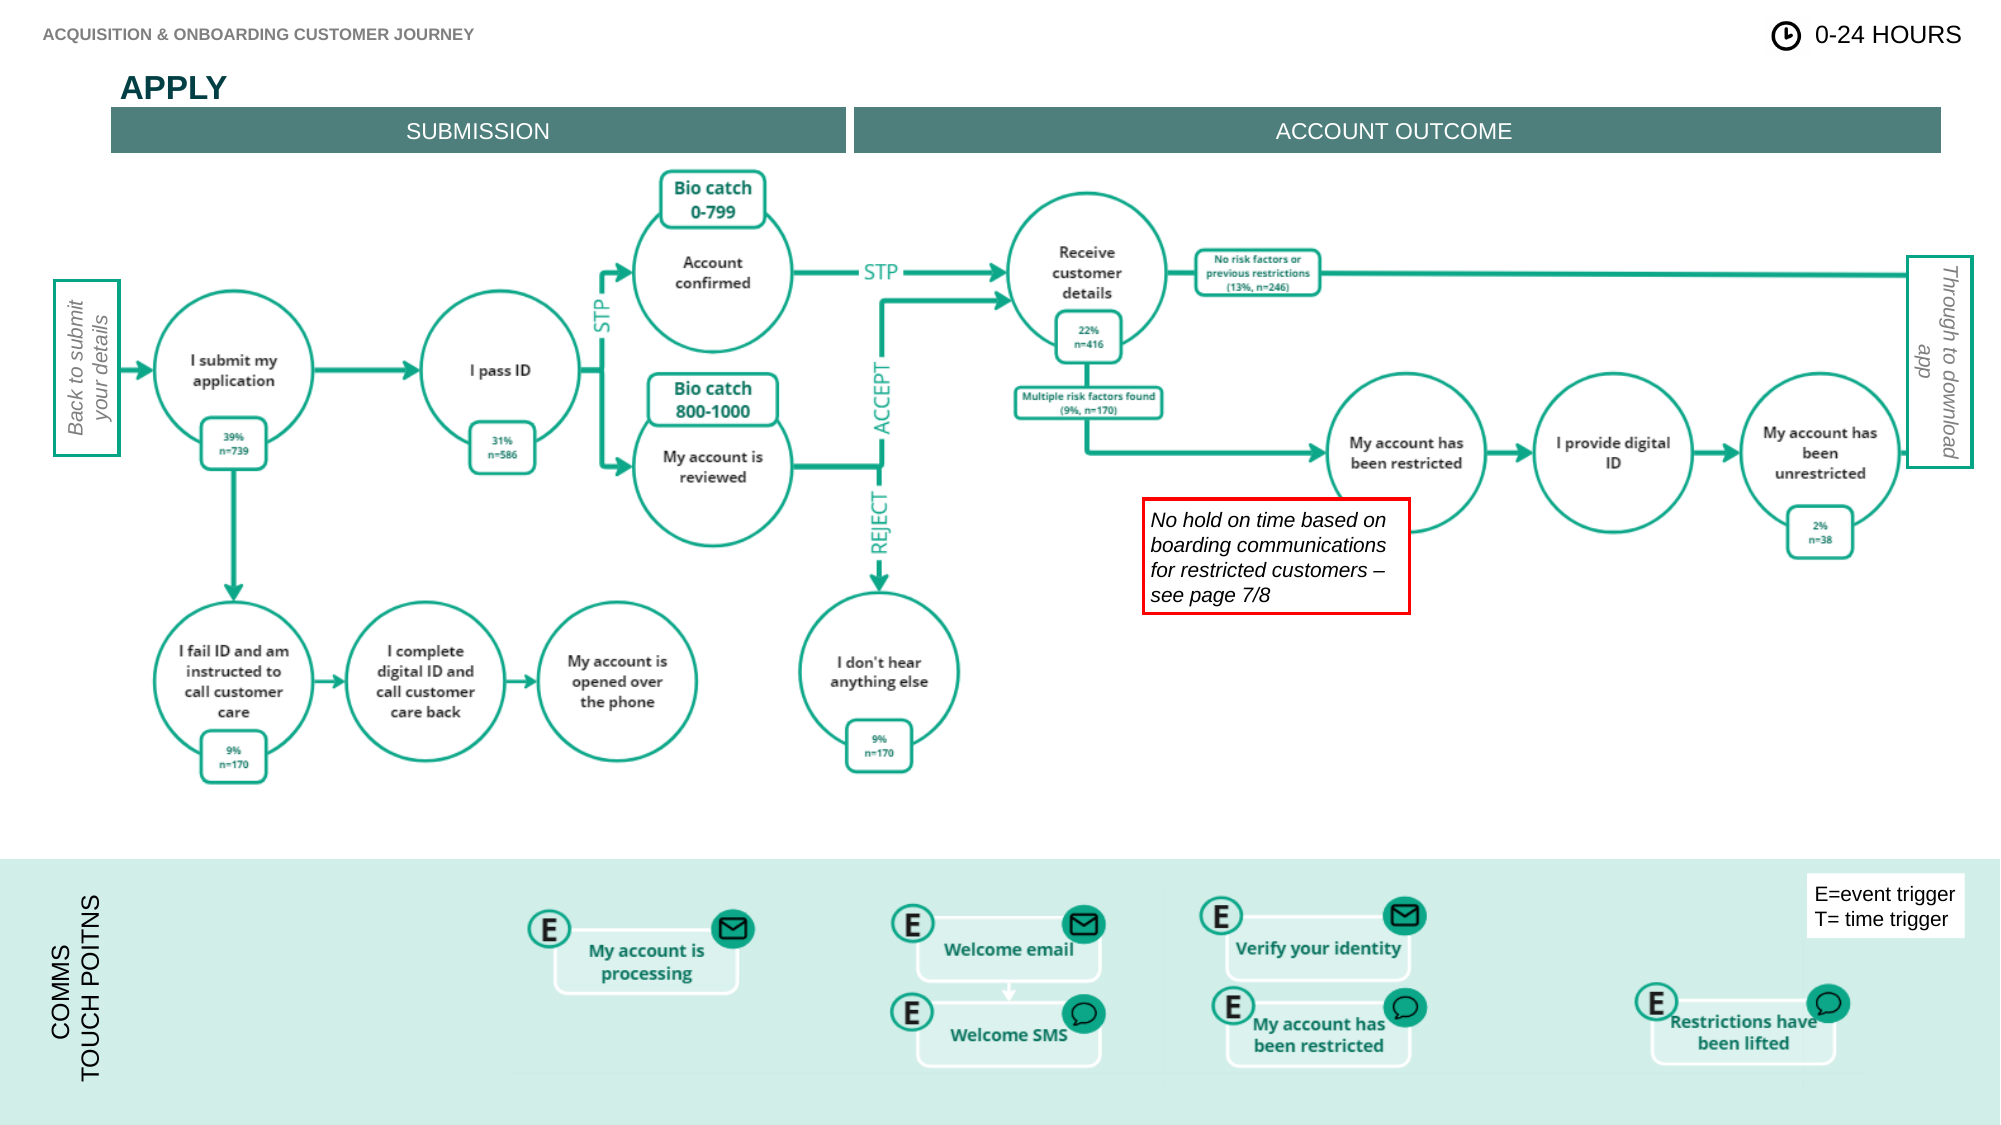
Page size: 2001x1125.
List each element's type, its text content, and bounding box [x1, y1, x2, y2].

text_box APPLY [112, 56, 1039, 115]
text_box COMMS TOUCH POITNS [36, 885, 112, 1092]
text_box Through to download app [1914, 256, 1972, 468]
text_box ACQUISITION & ONBOARDING CUSTOMER JOURNEY [35, 16, 746, 52]
text_box 0-24 HOURS [1807, 11, 1971, 57]
text_box SUBMISSION [112, 108, 845, 152]
text_box Back to submit your details [54, 280, 115, 456]
picture [119, 164, 1907, 800]
picture [510, 886, 1864, 1087]
text_box [0, 859, 2000, 1125]
text_box E=event trigger T= time trigger [1807, 873, 1965, 939]
text_box ACCOUNT OUTCOME [855, 108, 1940, 152]
picture [1761, 13, 1811, 57]
